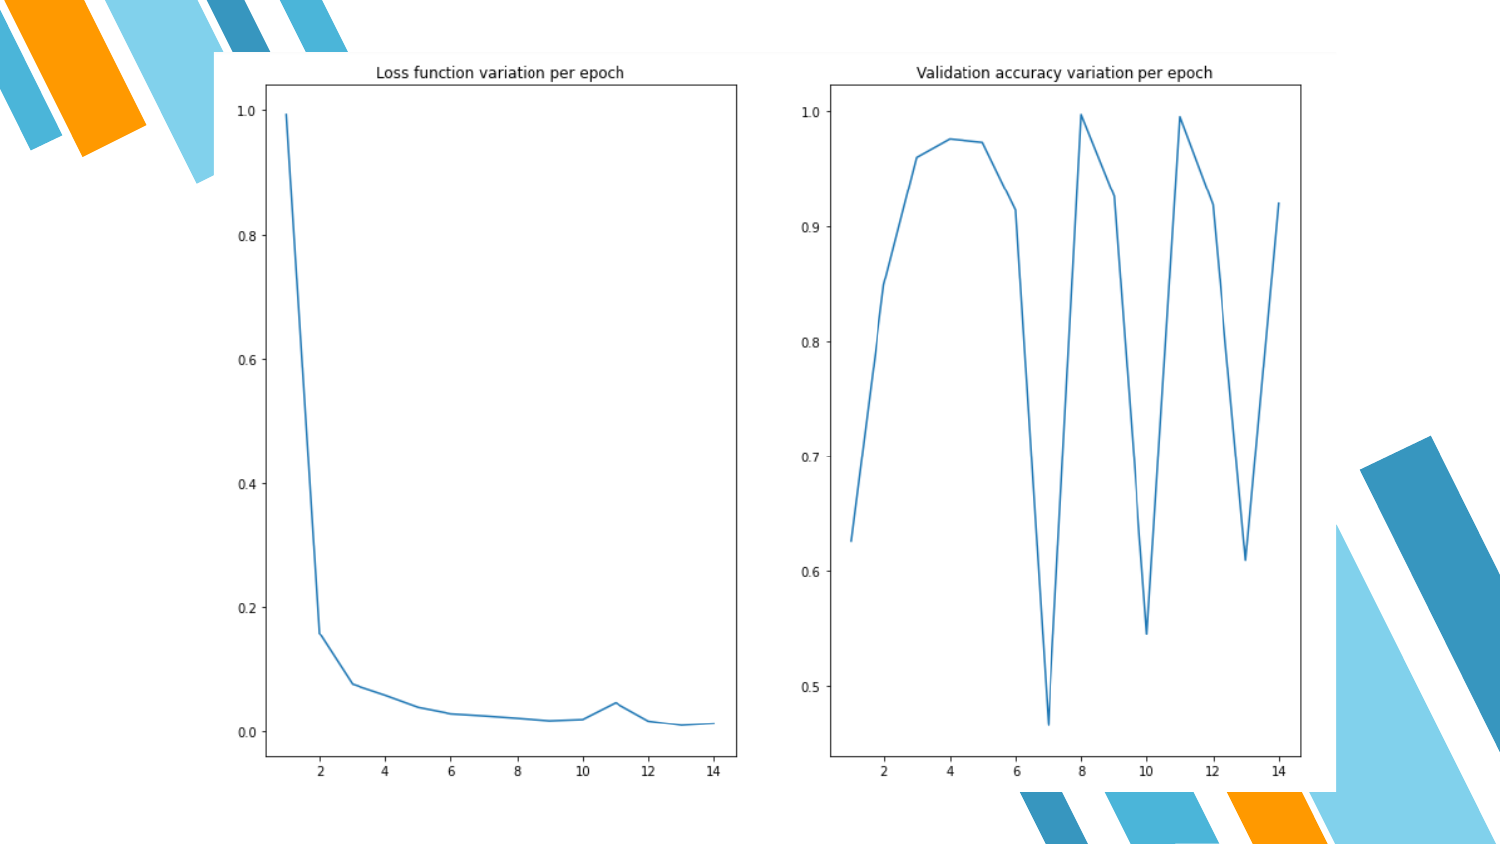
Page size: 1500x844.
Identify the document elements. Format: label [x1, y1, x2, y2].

picture [213, 51, 1337, 792]
